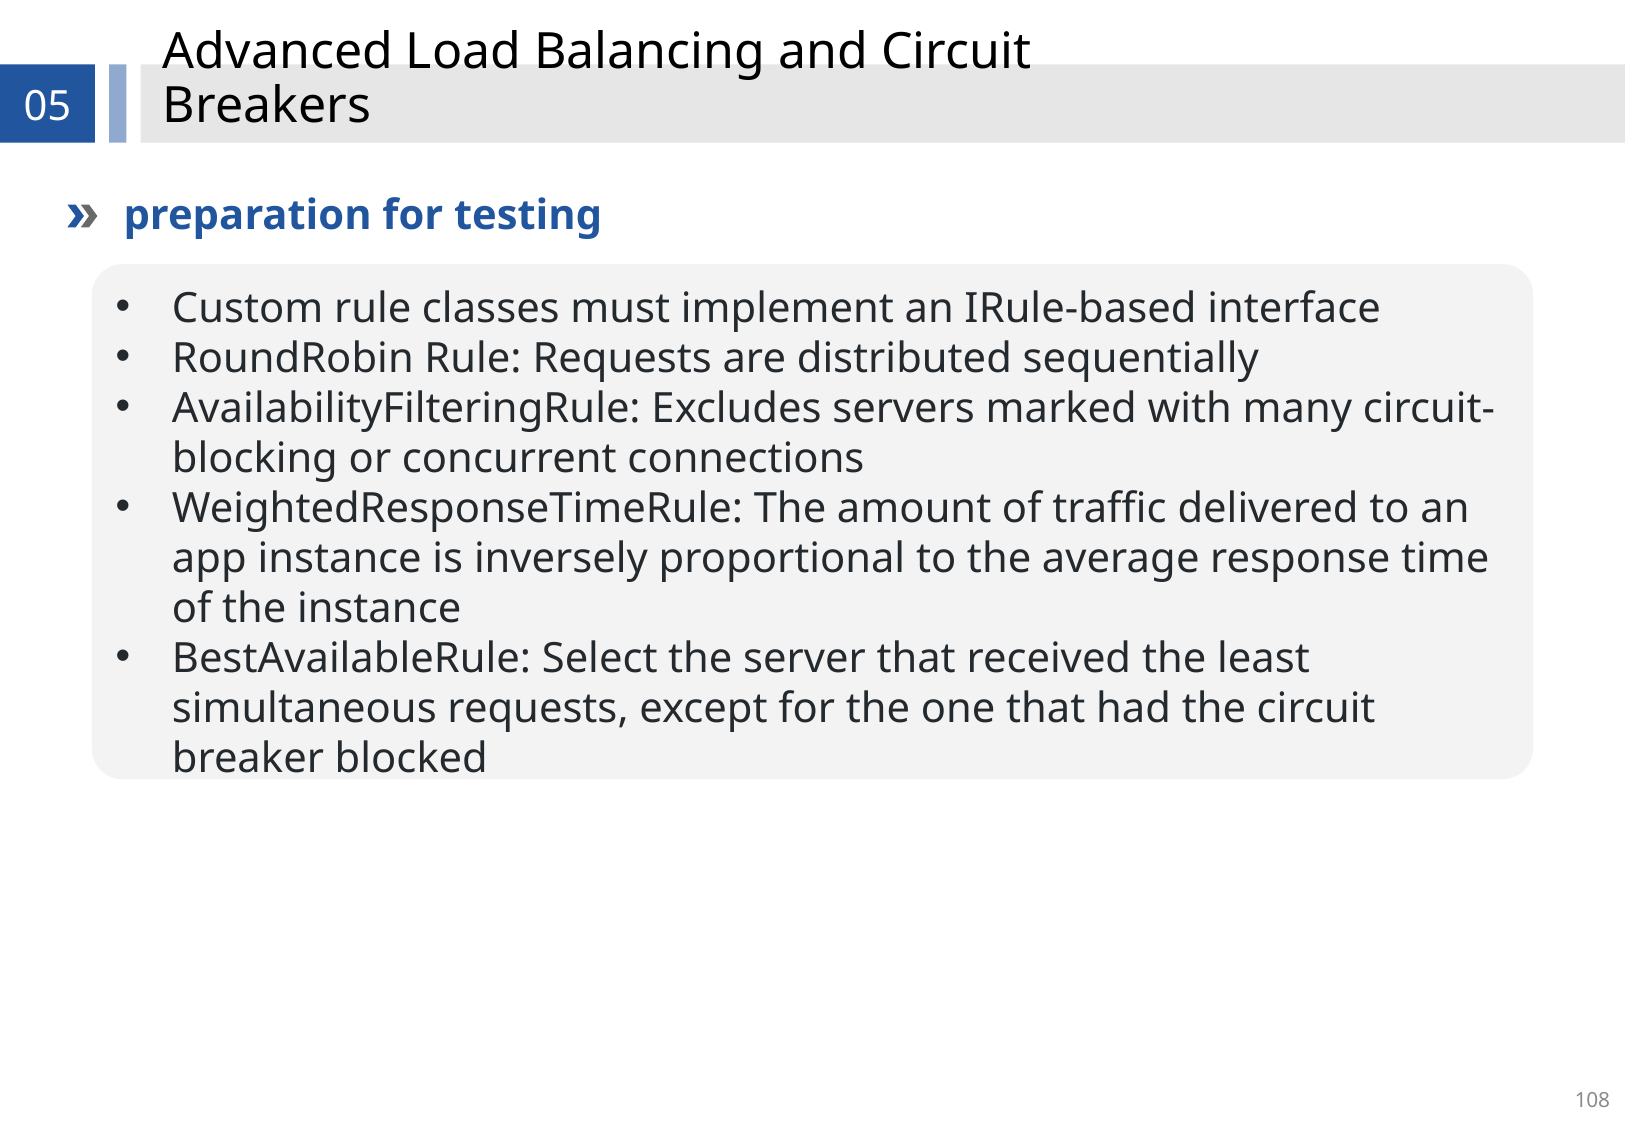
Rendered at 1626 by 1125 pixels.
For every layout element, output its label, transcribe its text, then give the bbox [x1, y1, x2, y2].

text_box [67, 204, 98, 228]
list 05 [12, 83, 83, 130]
slide_number 108 [1455, 1070, 1625, 1125]
title Advanced Load Balancing and Circuit Breakers [162, 78, 1229, 134]
list preparation for testing [123, 193, 1597, 239]
text_box Custom rule classes must implement an IRule-based interface RoundRobin Rule: Requests are distributed sequentially AvailabilityFilteringRule: Excludes servers marked with many circuit-blocking or concurrent connections WeightedResponseTimeRule: The amount of traffic delivered to an app instance is inversely proportional to the average response time of the instance BestAvailableRule: Select the server that received the least simultaneous requests, except for the one that had the circuit breaker blocked [90, 263, 1535, 781]
